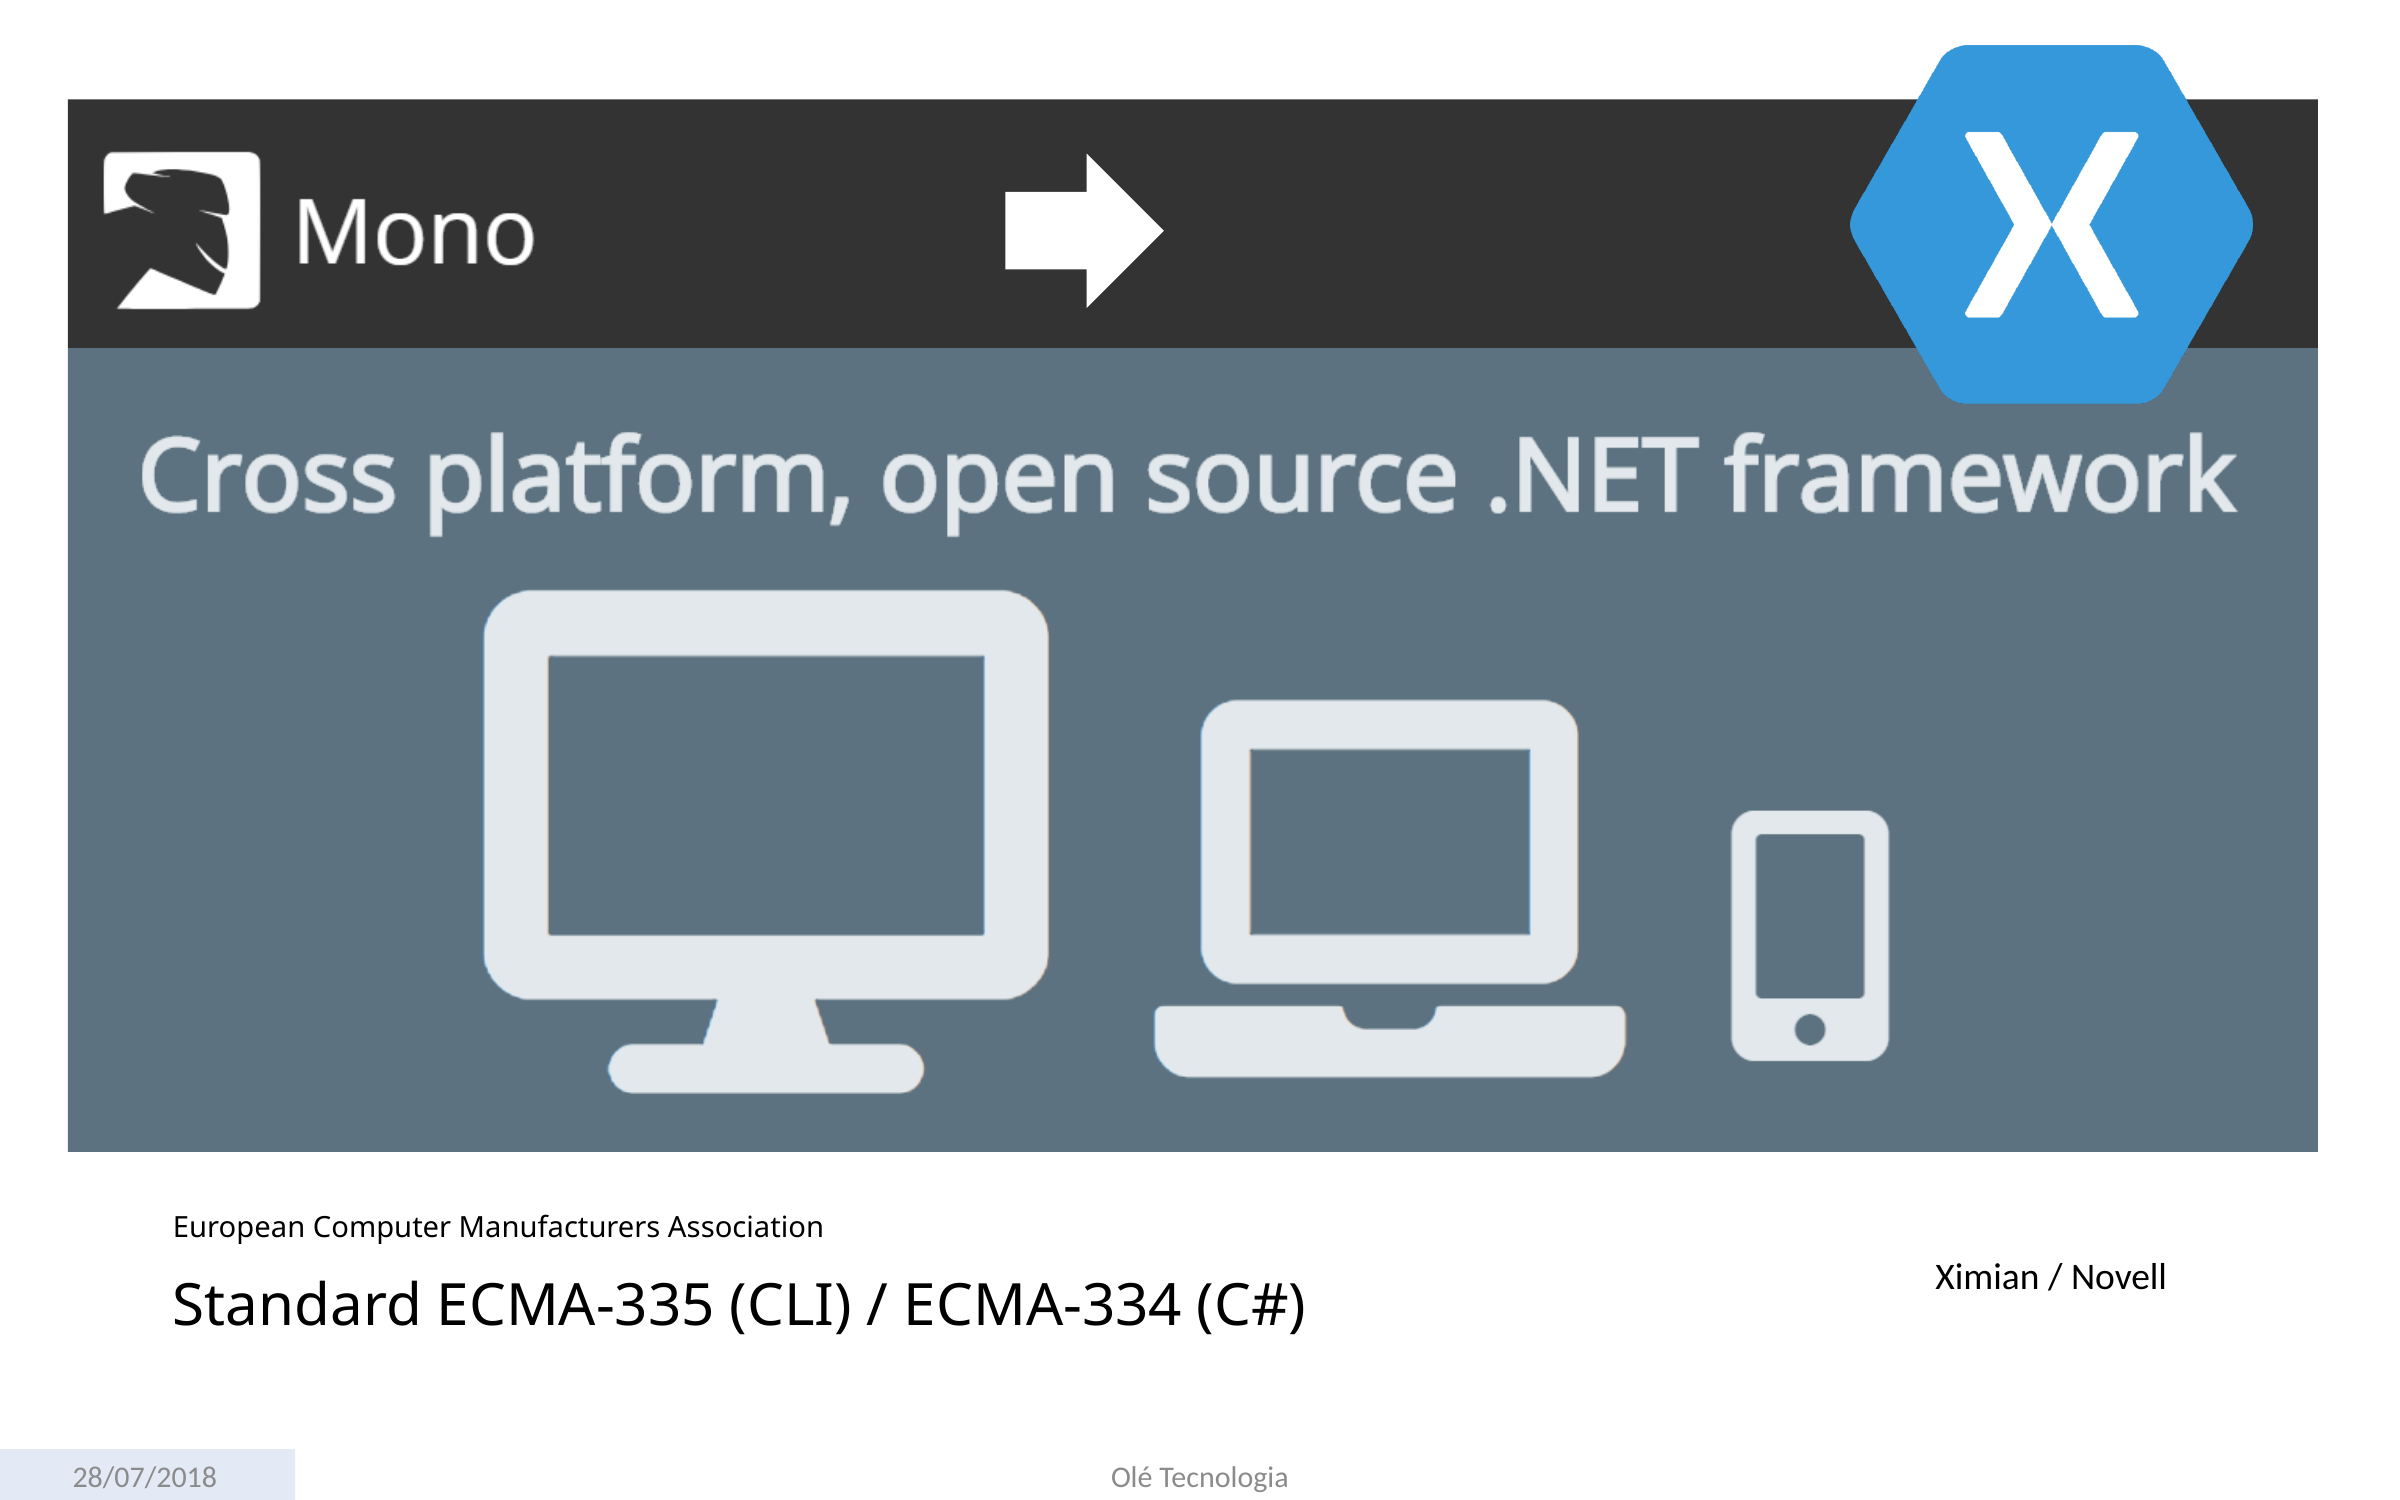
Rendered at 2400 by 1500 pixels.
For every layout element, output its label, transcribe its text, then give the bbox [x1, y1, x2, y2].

text_box [1004, 150, 1166, 311]
picture [89, 135, 575, 316]
text_box Ximian / Novell [1920, 1244, 2183, 1305]
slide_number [57, 1435, 598, 1500]
picture [67, 45, 2318, 1152]
text_box [2253, 98, 2319, 349]
text_box [67, 98, 1850, 348]
footer Olé Tecnologia [795, 1435, 1605, 1500]
text_box European Computer Manufacturers Association Standard ECMA-335 (CLI) / ECMA-334 (C#) [157, 1152, 2228, 1421]
